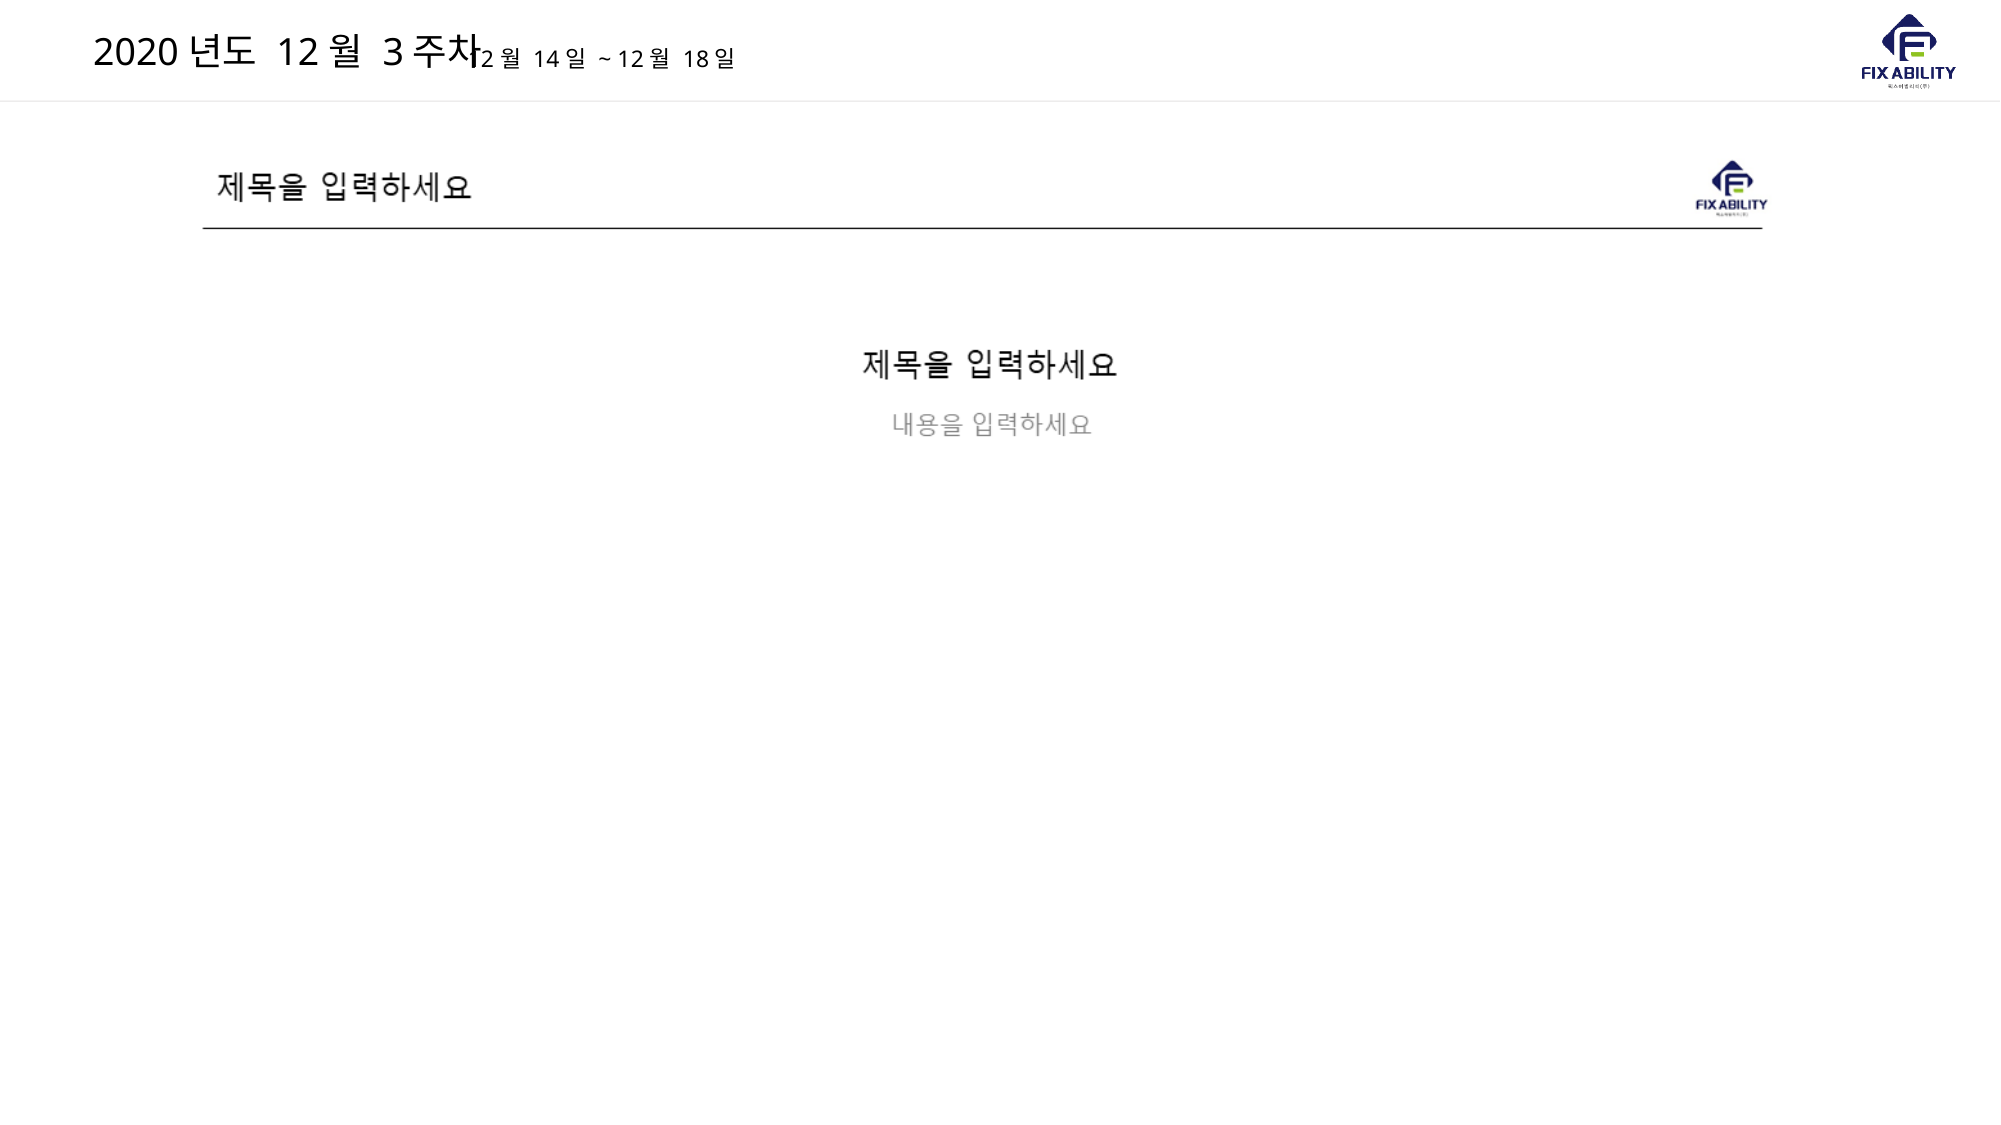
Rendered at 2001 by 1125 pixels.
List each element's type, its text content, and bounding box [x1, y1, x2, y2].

picture [177, 143, 1823, 1069]
picture [1816, 0, 2000, 103]
text_box 2020년도 12월 3주차 [78, 20, 508, 81]
text_box 12월 14일 ~ 12월 18일 [453, 37, 751, 80]
